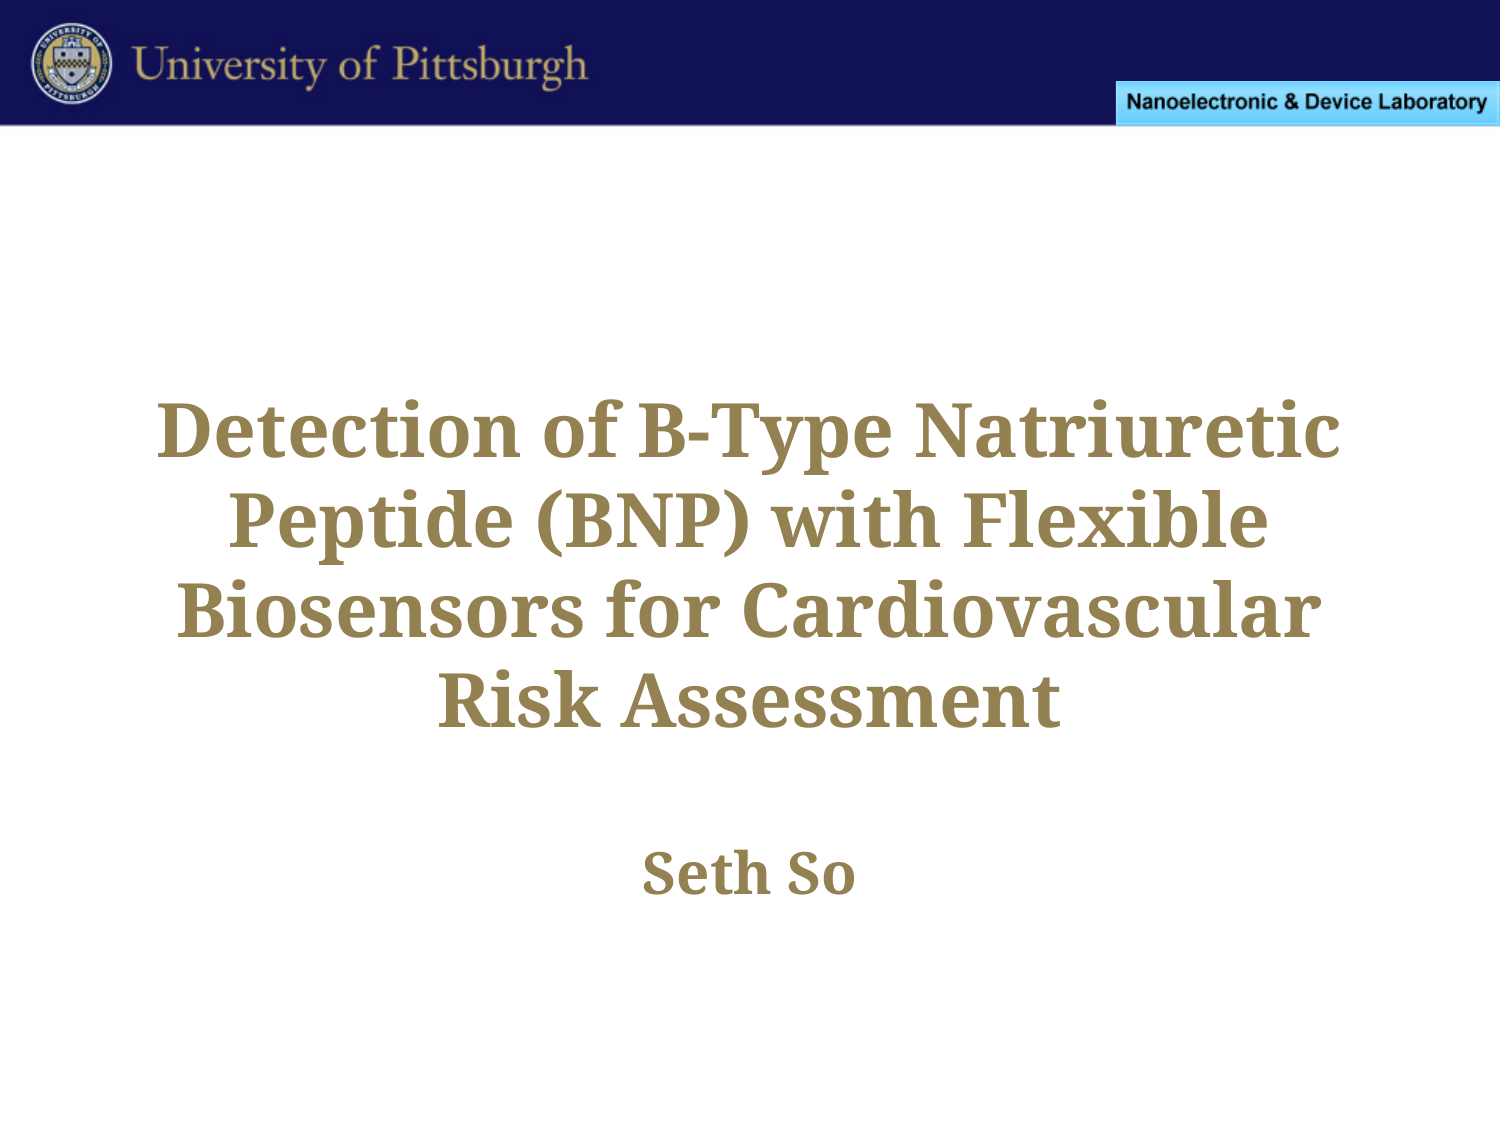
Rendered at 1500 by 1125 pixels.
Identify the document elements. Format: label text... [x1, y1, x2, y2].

text_box Seth So [474, 808, 1026, 934]
title Detection of B-Type Natriuretic Peptide (BNP) with Flexible Biosensors for Cardiovascular Risk Assessment [126, 341, 1374, 784]
picture [0, 0, 1500, 1125]
